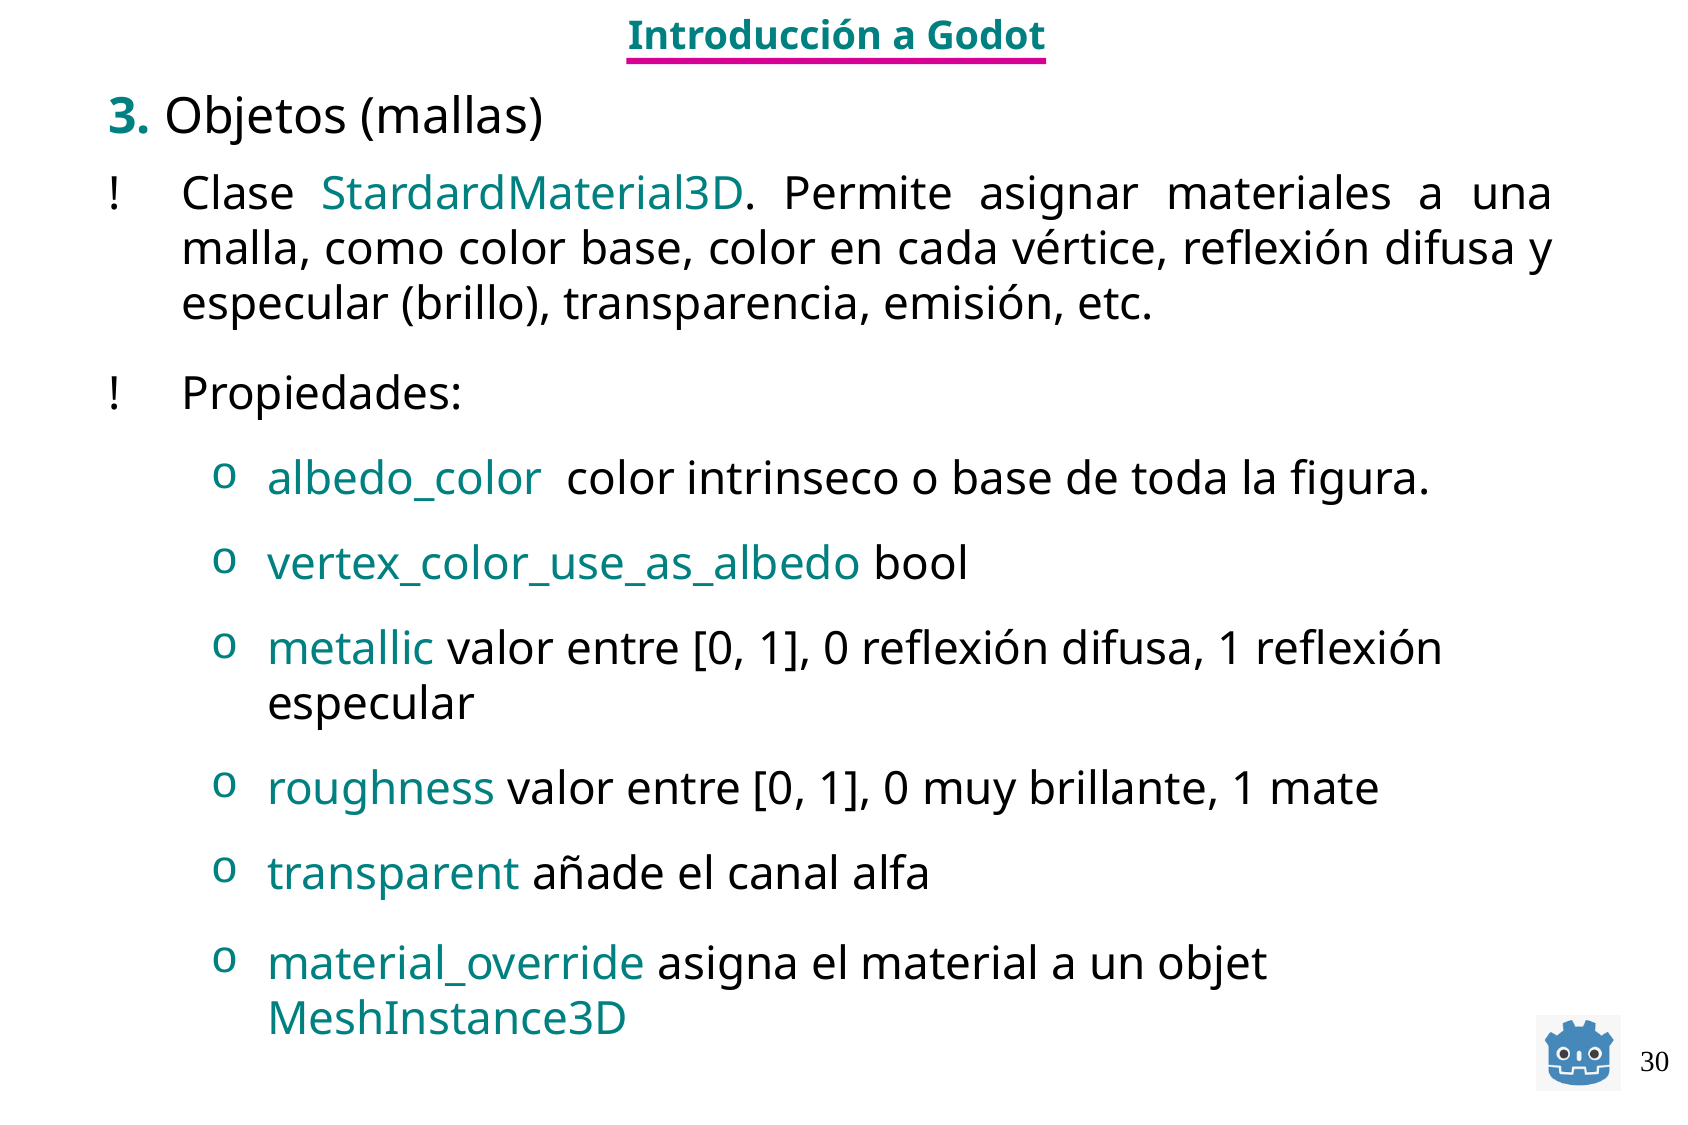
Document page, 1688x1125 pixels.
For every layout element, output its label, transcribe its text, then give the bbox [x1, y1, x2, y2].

slide_number 30 [1482, 1034, 1685, 1110]
picture [1535, 1015, 1621, 1091]
text_box 3. Objetos (mallas) Clase StardardMaterial3D. Permite asignar materiales a una malla, como color base, color en cada vértice, reflexión difusa y especular (brillo), transparencia, emisión, etc. Propiedades: albedo_color color intrinseco o base de toda la figura. vertex_color_use_as_albedo bool metallic valor entre [0, 1], 0 reflexión difusa, 1 reflexión especular roughness valor entre [0, 1], 0 muy brillante, 1 mate transparent añade el canal alfa material_override asigna el material a un objet MeshInstance3D [91, 75, 1571, 475]
text_box Introducción a Godot [149, 0, 1525, 78]
